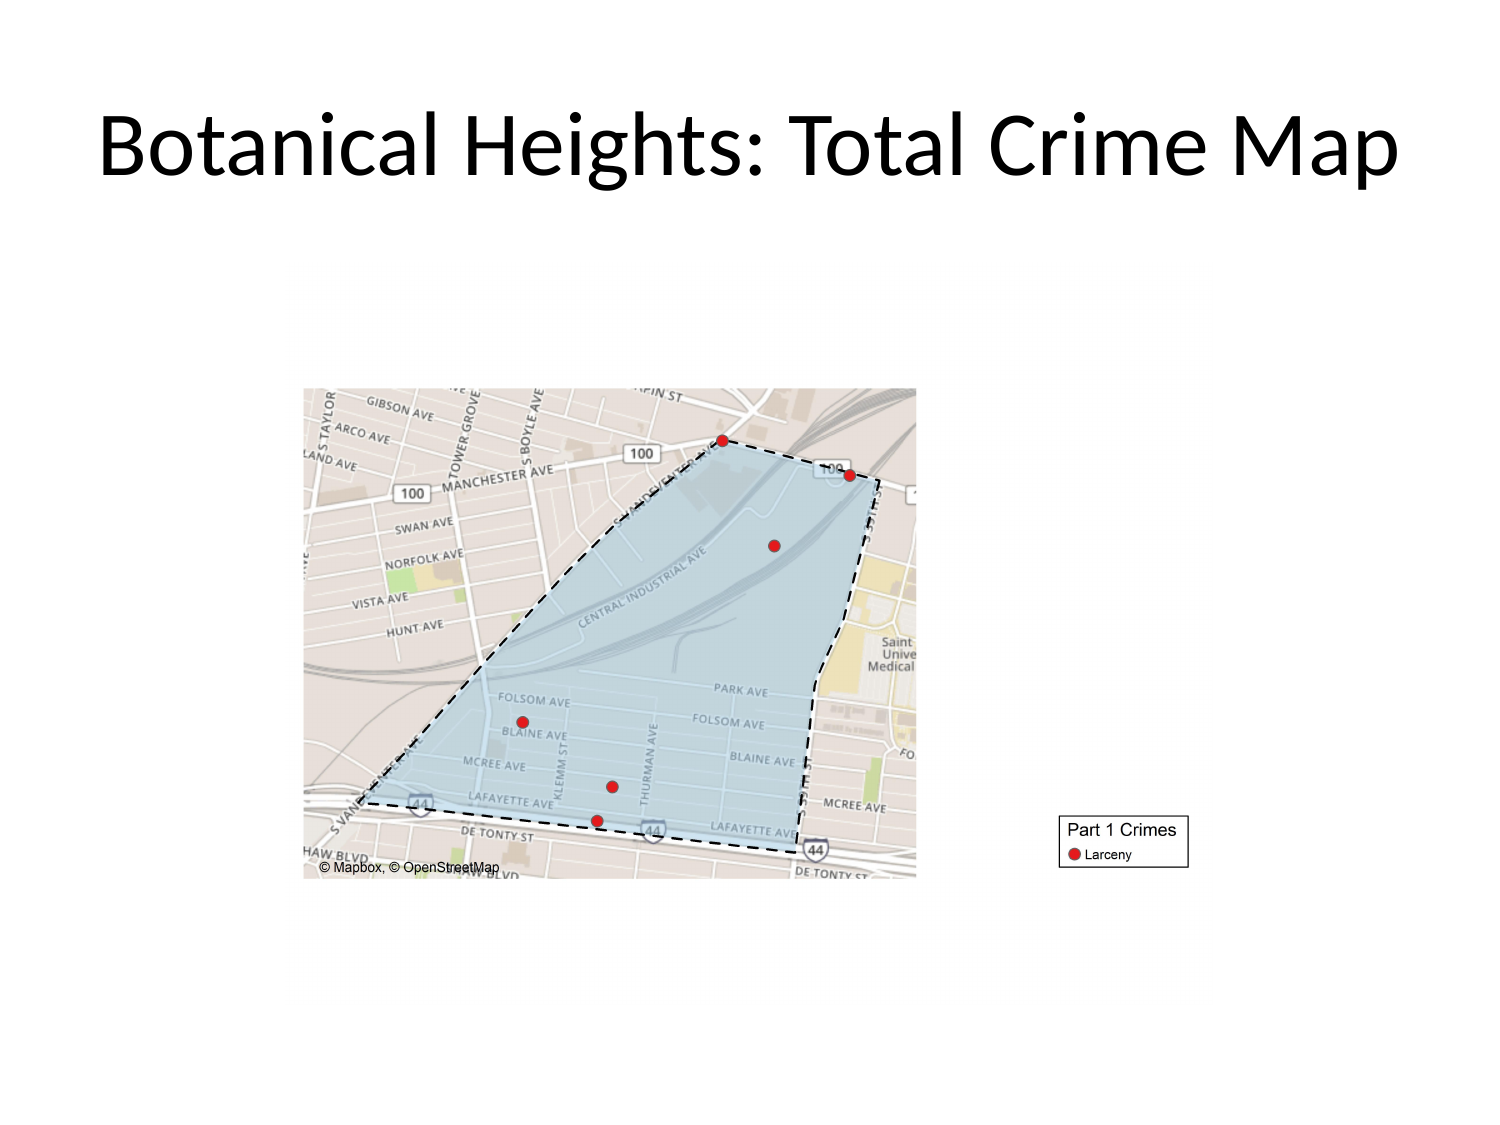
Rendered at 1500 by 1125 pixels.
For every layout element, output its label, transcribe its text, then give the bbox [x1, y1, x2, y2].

title Botanical Heights: Total Crime Map [75, 45, 1425, 233]
picture [285, 262, 1213, 1005]
